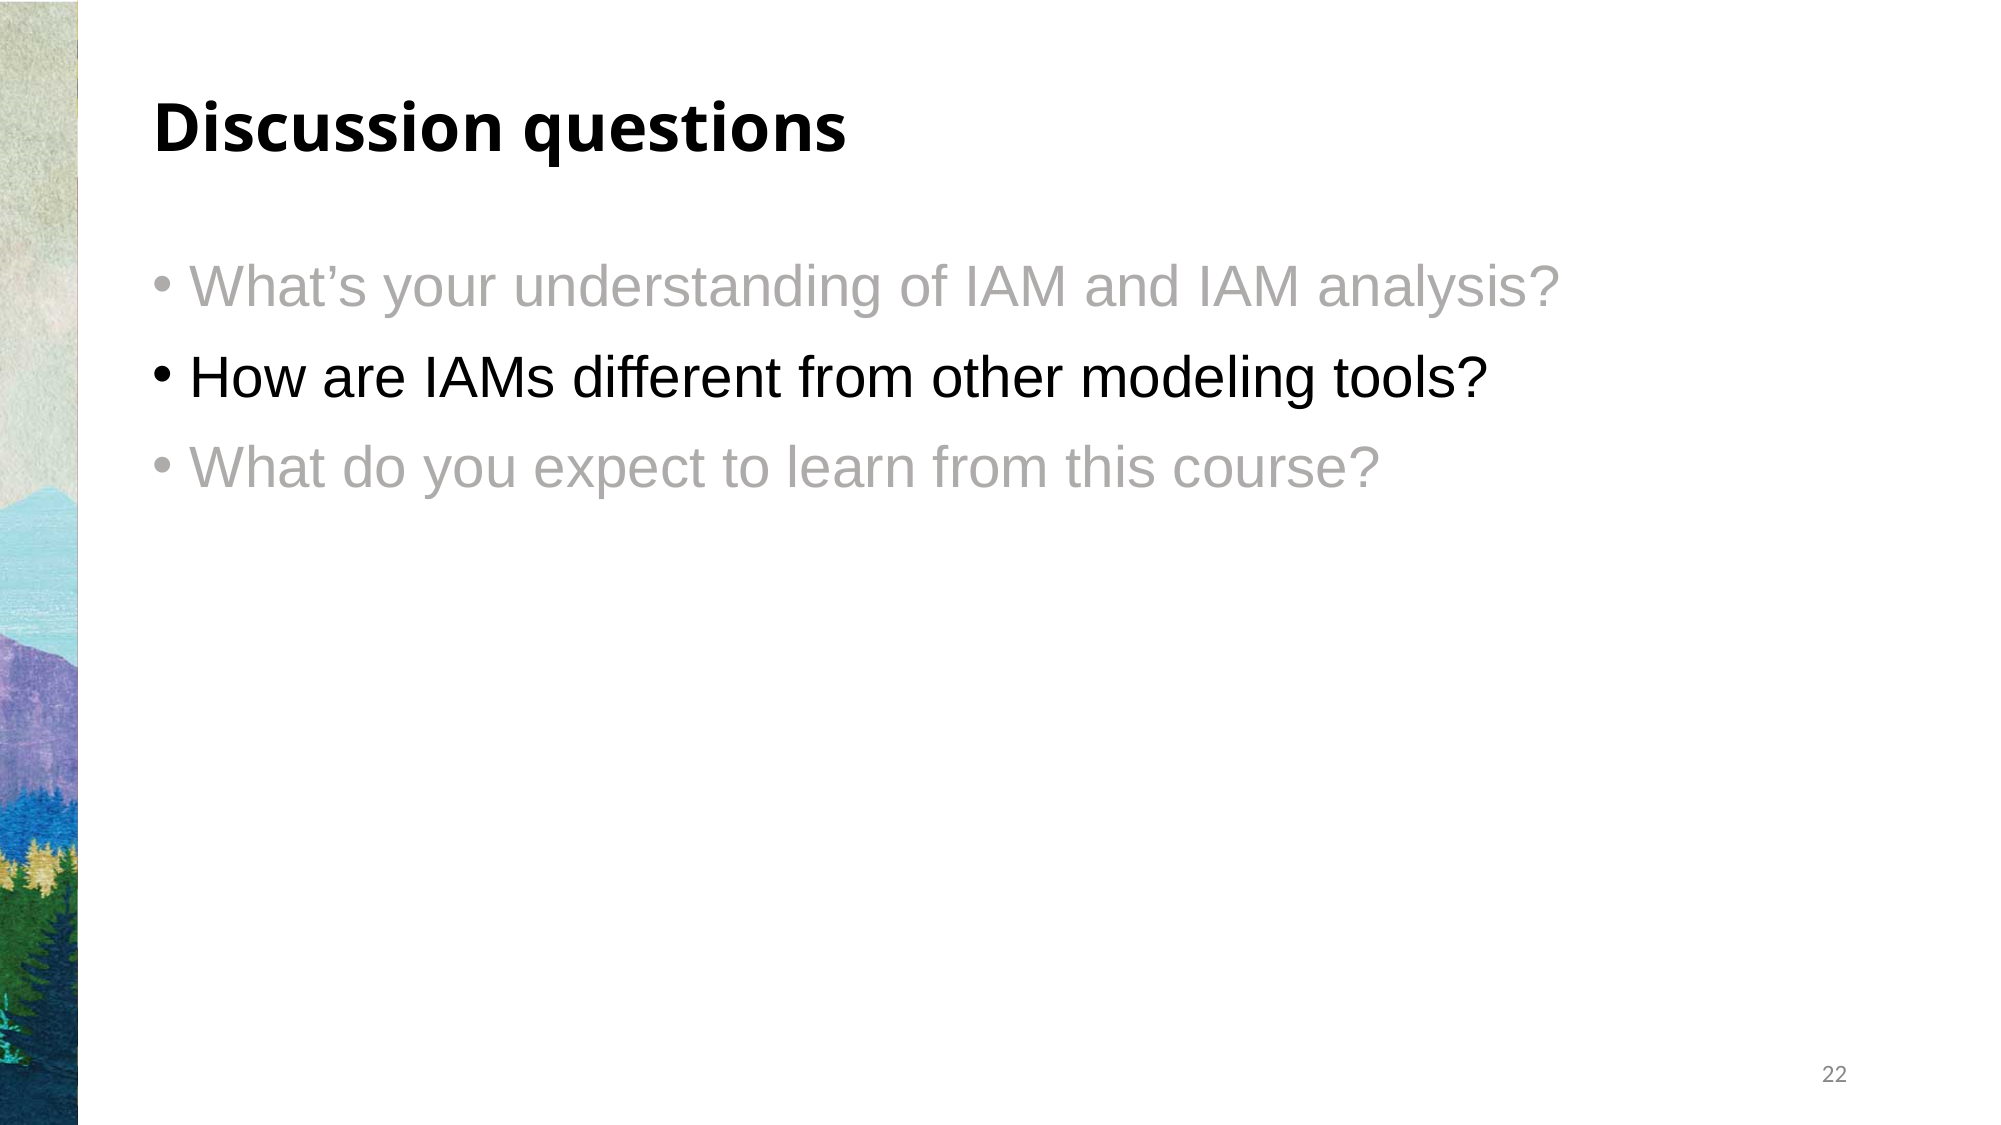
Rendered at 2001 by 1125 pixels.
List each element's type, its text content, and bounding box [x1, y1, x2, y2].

title Discussion questions [137, 42, 1925, 207]
list What’s your understanding of IAM and IAM analysis? How are IAMs different from other modeling tools? What do you expect to learn from this course? [137, 240, 1925, 1061]
picture [0, 0, 78, 1125]
